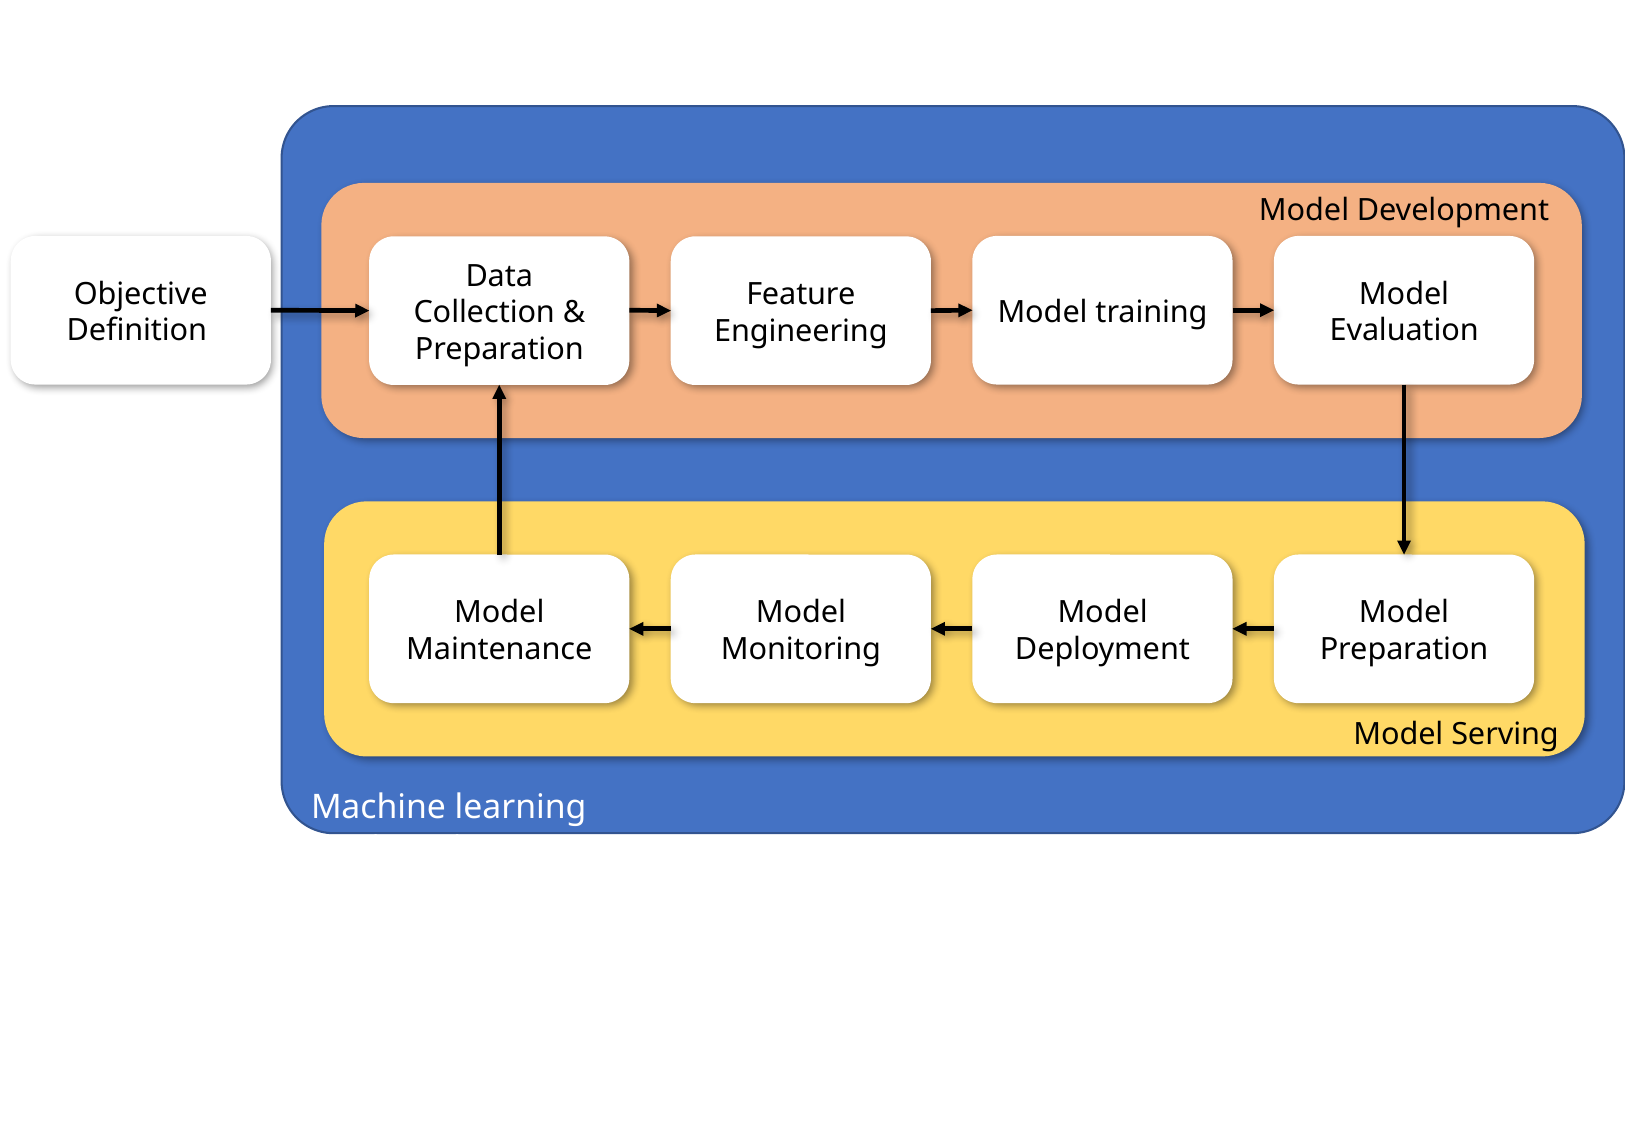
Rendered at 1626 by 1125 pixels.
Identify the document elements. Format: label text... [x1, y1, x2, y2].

text_box Model Preparation [1272, 553, 1536, 705]
text_box Model Monitoring [669, 553, 932, 705]
text_box [512, 323, 1400, 440]
text_box Model Development [1212, 182, 1564, 235]
text_box Machine learning engineering [296, 777, 793, 874]
text_box [512, 500, 1400, 624]
text_box Model Maintenance [368, 553, 631, 705]
text_box Data Collection & Preparation [368, 235, 631, 387]
text_box [1417, 189, 1583, 440]
text_box [320, 324, 495, 440]
text_box Feature Engineering [669, 235, 932, 387]
text_box [1417, 500, 1586, 744]
text_box [1231, 641, 1283, 707]
text_box [323, 500, 1203, 758]
text_box Model training [971, 234, 1234, 386]
text_box Model Serving [1203, 707, 1574, 759]
text_box Model Deployment [971, 553, 1234, 705]
text_box Model Evaluation [1272, 235, 1536, 386]
text_box [280, 105, 1625, 835]
text_box Objective Definition [9, 234, 272, 386]
text_box [320, 181, 1542, 307]
